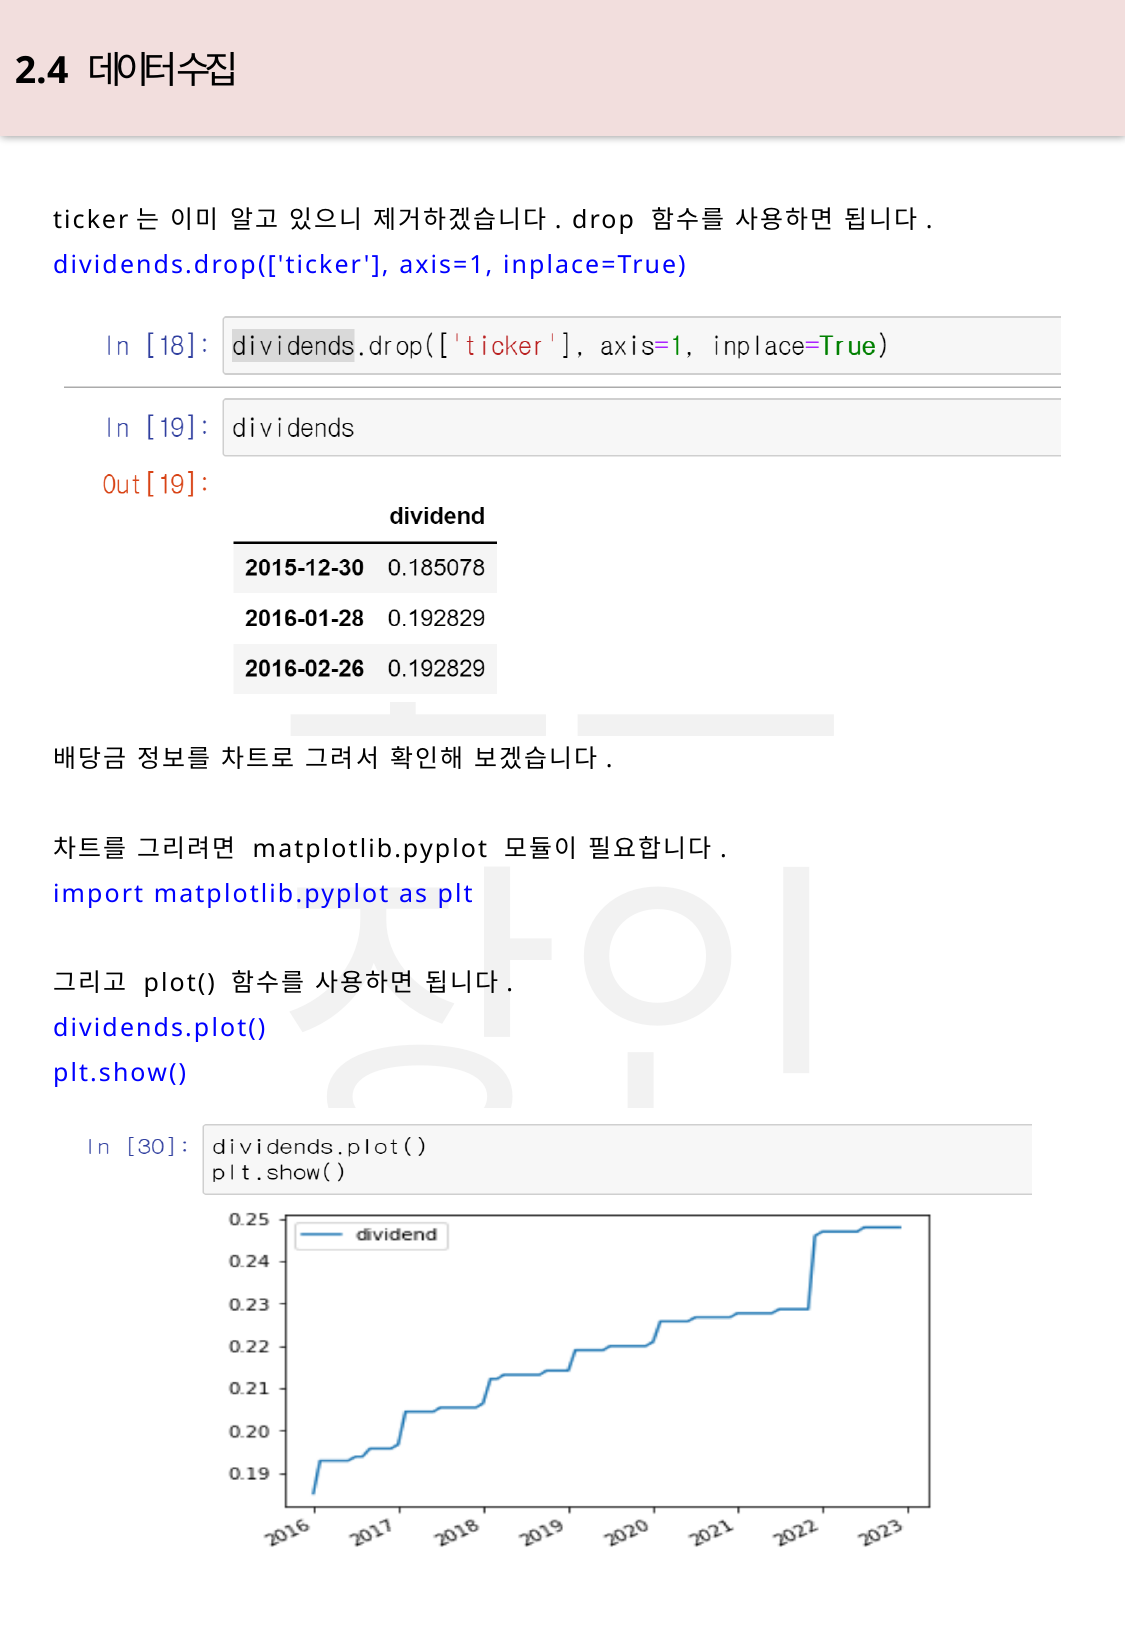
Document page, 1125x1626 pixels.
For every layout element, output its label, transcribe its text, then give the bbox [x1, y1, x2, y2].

text_box ticker는 이미 알고 있으니 제거하겠습니다. drop 함수를 사용하면 됩니다. dividends.drop(['ticker'], axis=1, inplace=True) 배당금 정보를 차트로 그려서 확인해 보겠습니다. 차트를 그리려면 matplotlib.pyplot 모듈이 필요합니다. import matplotlib.pyplot as plt 그리고 plot() 함수를 사용하면 됩니다. dividends.plot() plt.show() [38, 181, 1087, 1580]
text_box 2.4 데이터 수집 [0, 0, 1125, 136]
picture [64, 285, 1061, 702]
picture [66, 1108, 1032, 1561]
